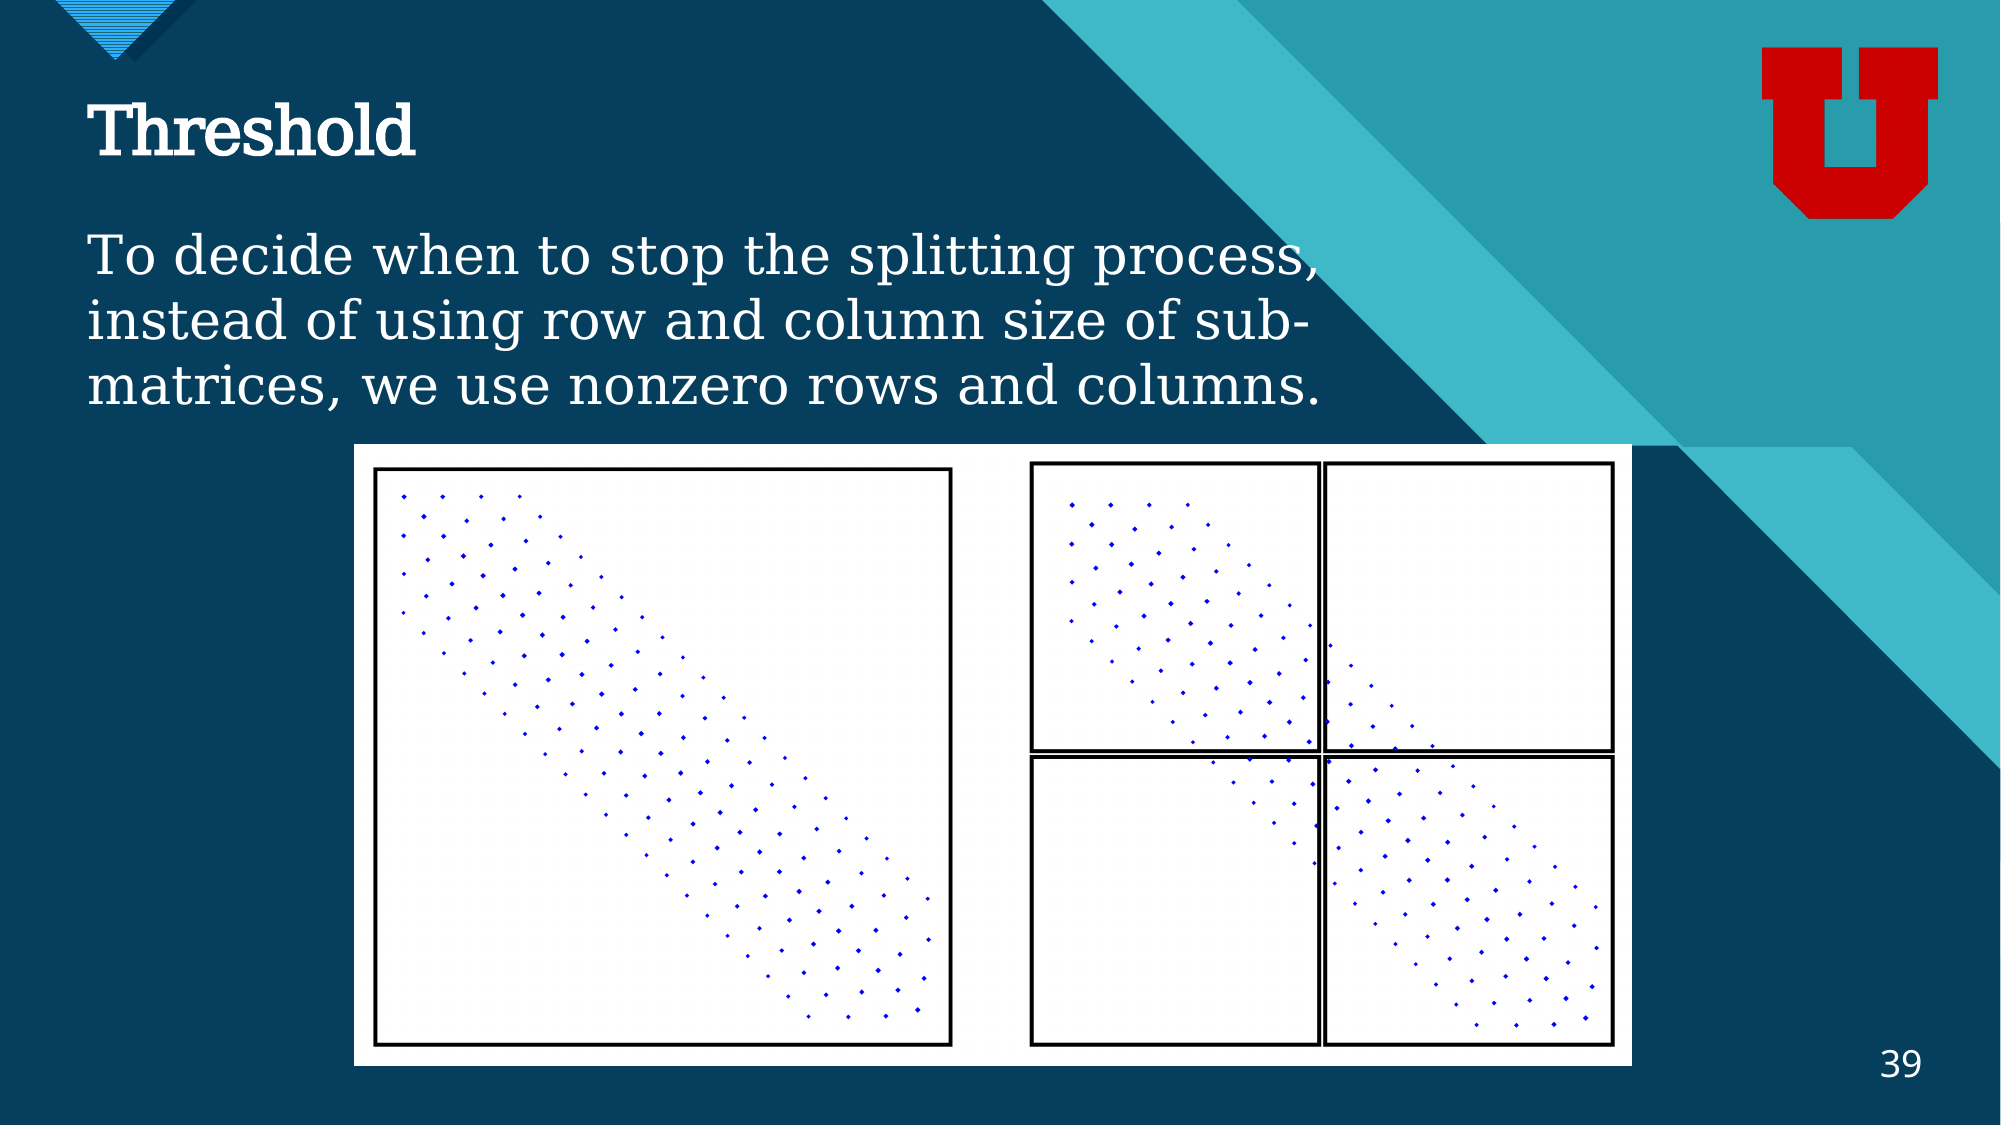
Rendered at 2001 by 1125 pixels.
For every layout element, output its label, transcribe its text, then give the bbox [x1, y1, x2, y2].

title Threshold [72, 89, 1762, 177]
slide_number 39 [1845, 1035, 1938, 1096]
picture [355, 444, 1632, 1065]
list To decide when to stop the splitting process, instead of using row and column size of sub-matrices, we use nonzero rows and columns. [72, 213, 1350, 1000]
picture [1762, 45, 1938, 221]
